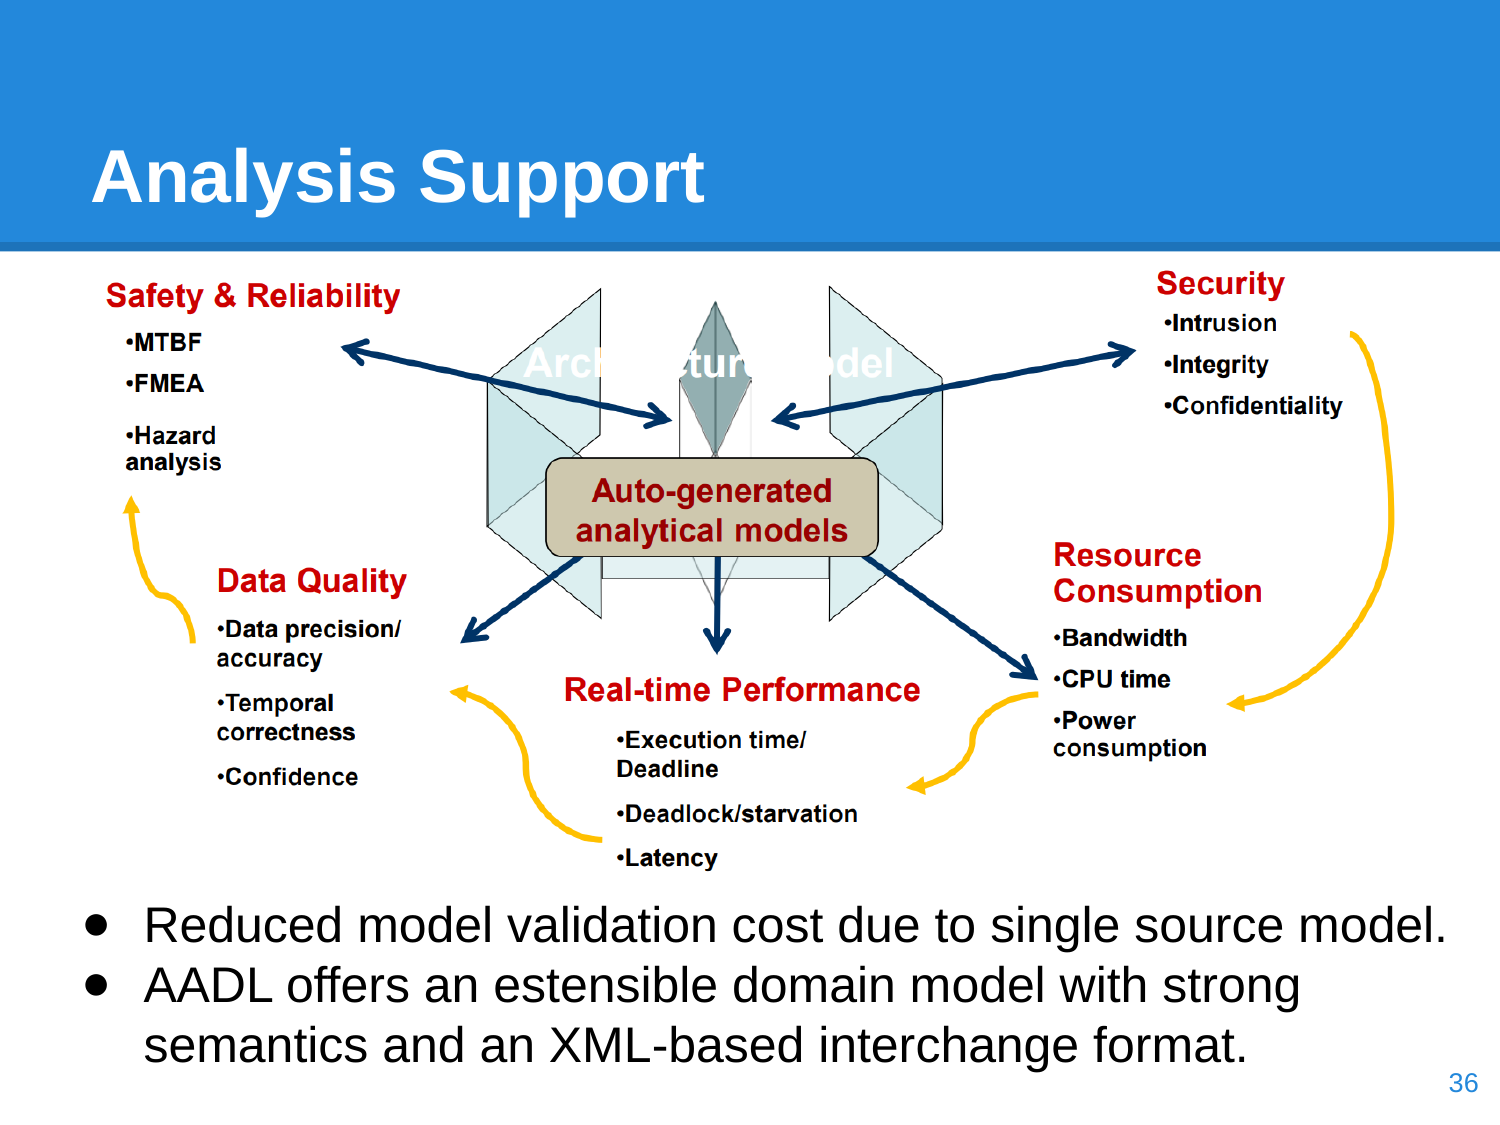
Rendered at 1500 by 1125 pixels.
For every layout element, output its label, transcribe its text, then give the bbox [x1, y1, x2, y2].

slide_number ‹#› [1403, 1038, 1494, 1125]
text_box Reduced model validation cost due to single source model. AADL offers an estensible domain model with strong semantics and an XML-based interchange format. [53, 877, 1471, 1067]
title Analysis Support [75, 45, 1425, 233]
picture [74, 264, 1403, 878]
